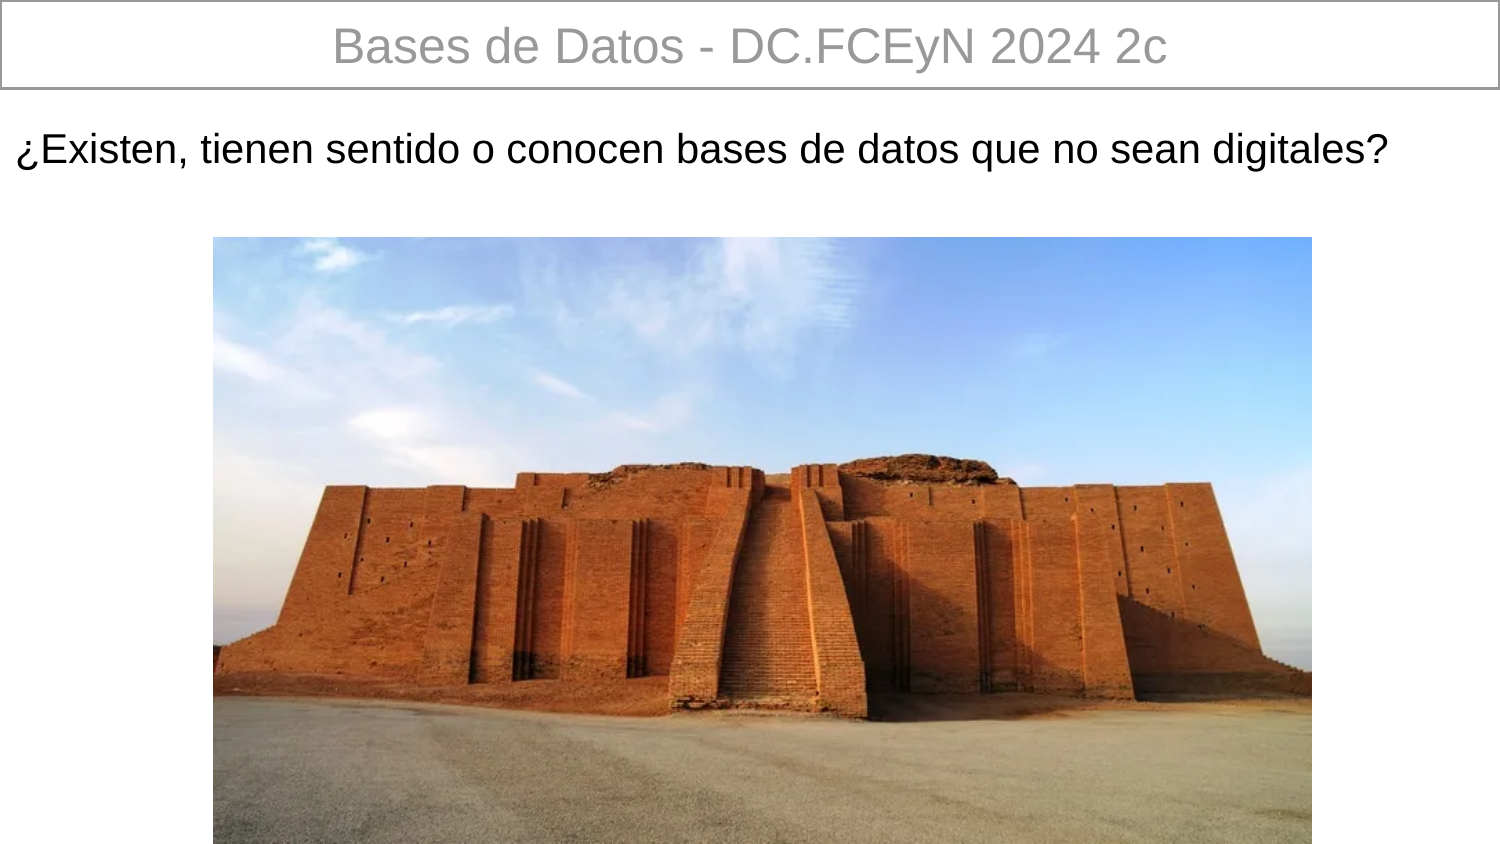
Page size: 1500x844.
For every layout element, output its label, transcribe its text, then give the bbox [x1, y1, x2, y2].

picture [213, 237, 1312, 844]
title Bases de Datos - DC.FCEyN 2024 2c [0, 0, 1500, 89]
text_box ¿Existen, tienen sentido o conocen bases de datos que no sean digitales? [0, 107, 1500, 188]
